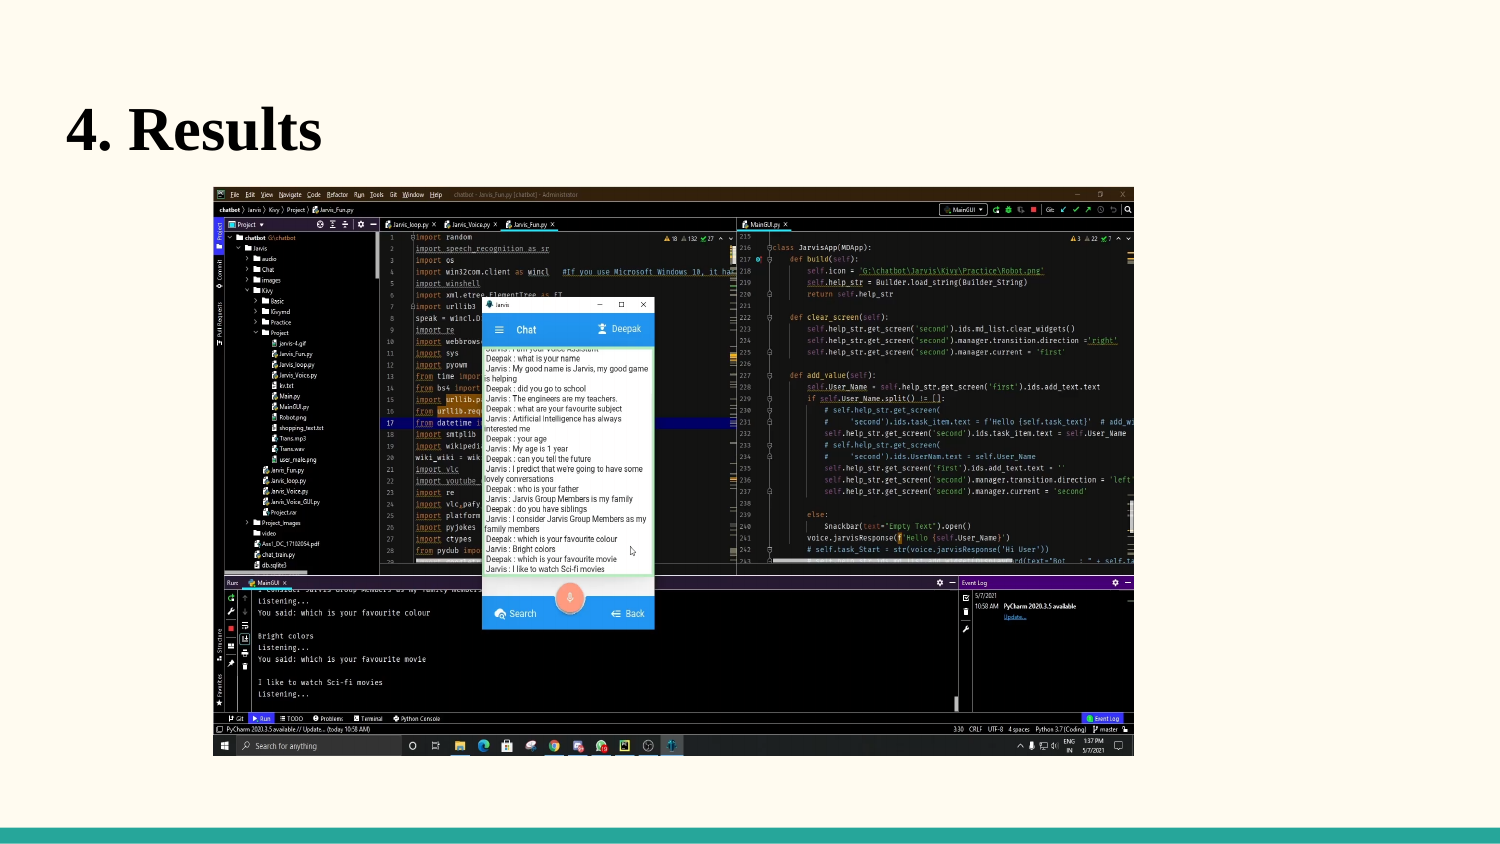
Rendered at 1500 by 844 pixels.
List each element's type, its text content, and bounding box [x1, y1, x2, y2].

picture [213, 185, 1134, 756]
title 4. Results [51, 72, 1449, 174]
